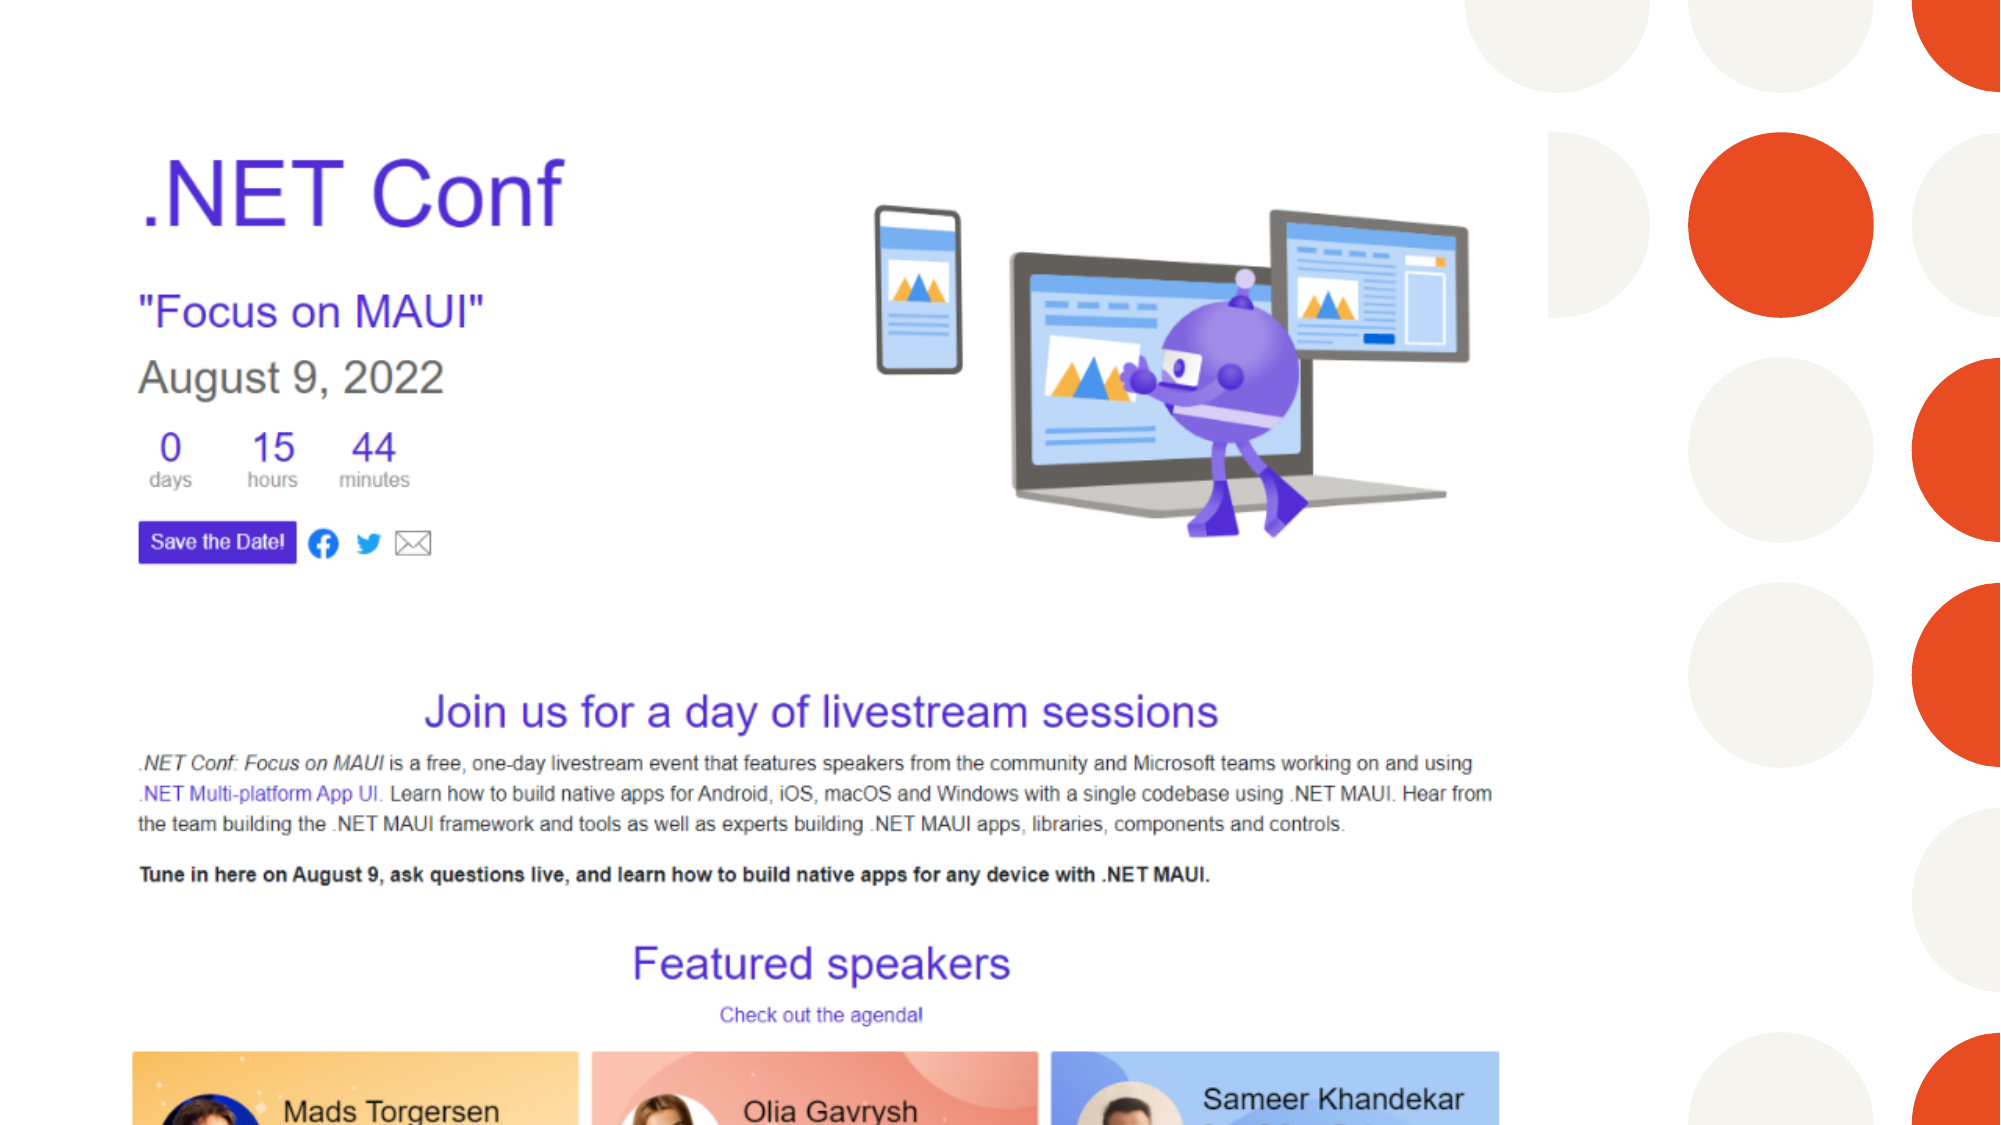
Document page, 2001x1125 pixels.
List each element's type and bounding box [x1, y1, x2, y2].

picture [92, 126, 1548, 1125]
